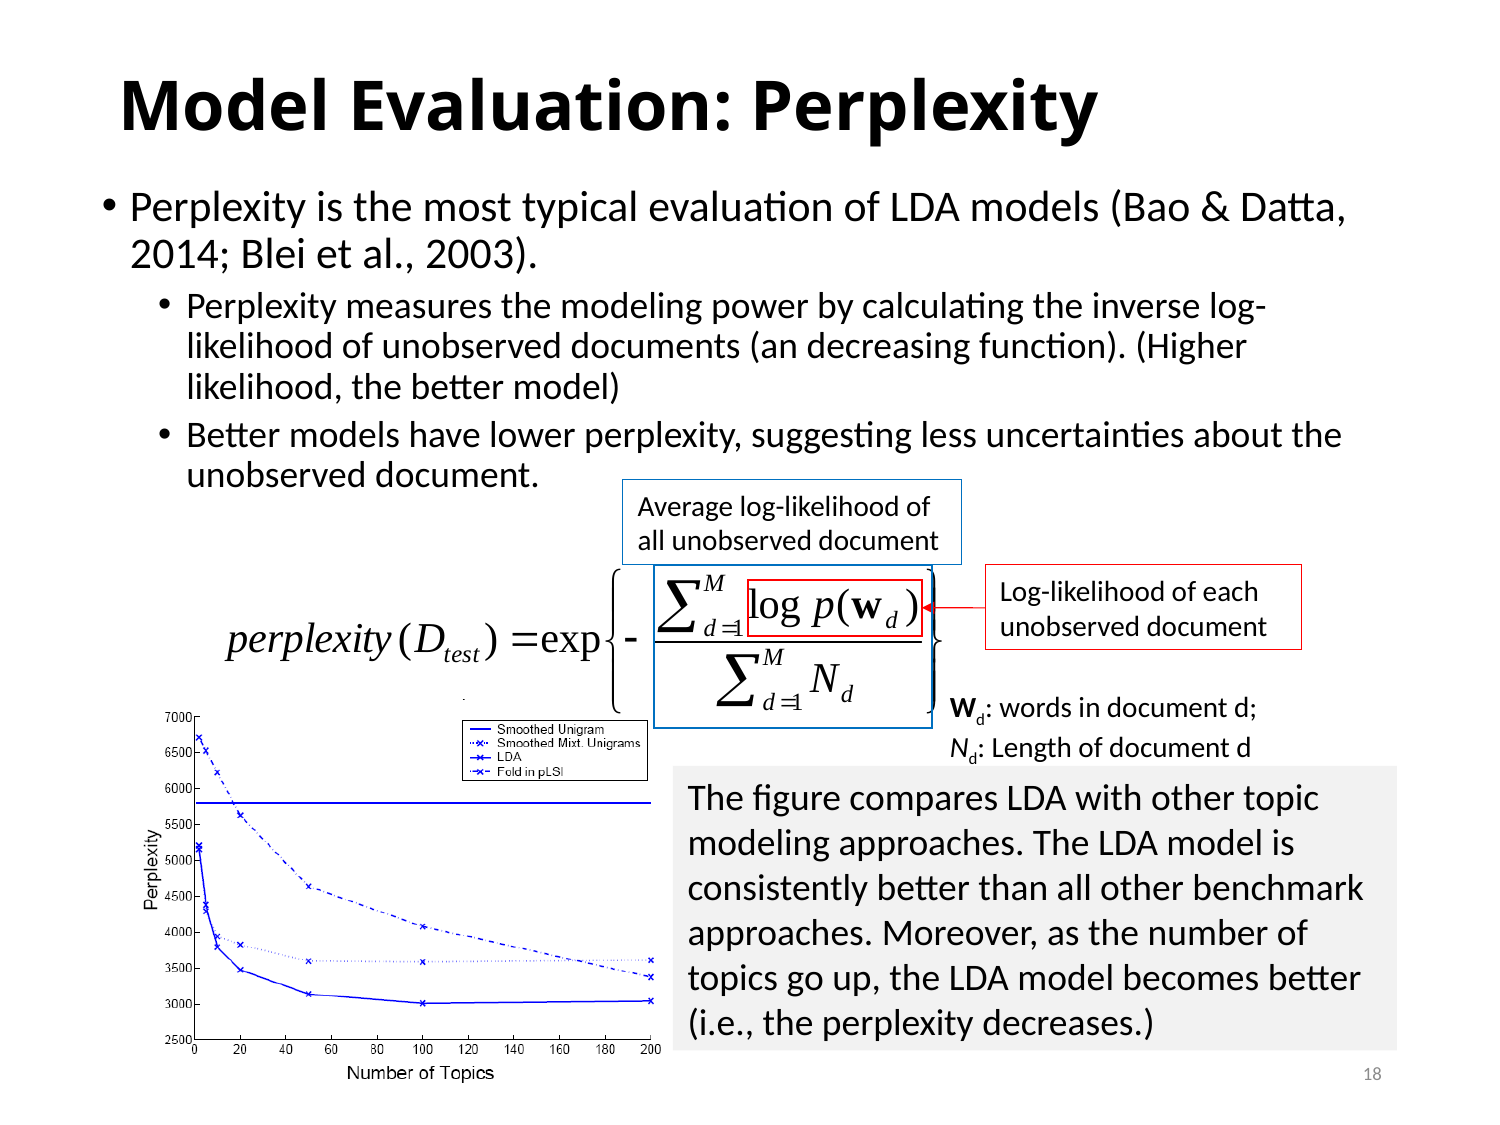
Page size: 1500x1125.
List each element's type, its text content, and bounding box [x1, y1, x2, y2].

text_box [215, 560, 950, 723]
title Model Evaluation: Perplexity [103, 0, 1397, 218]
text_box [701, 723, 933, 729]
text_box Average log-likelihood of all unobserved document [622, 479, 962, 565]
text_box The figure compares LDA with other topic modeling approaches. The LDA model is consistently better than all other benchmark approaches. Moreover, as the number of topics go up, the LDA model becomes better (i.e., the perplexity decreases.) [701, 765, 1397, 1051]
picture [130, 699, 701, 1090]
text_box Wd: words in document d; Nd: Length of document d [935, 681, 1273, 776]
text_box Log-likelihood of each unobserved document [985, 564, 1302, 650]
slide_number 18 [1059, 1042, 1397, 1103]
list Perplexity is the most typical evaluation of LDA models (Bao & Datta, 2014; Blei et al., 2003). Perplexity measures the modeling power by calculating the inverse log-likelihood of unobserved documents (an decreasing function). (Higher likelihood, the better model) Better models have lower perplexity, suggesting less uncertainties about the unobserved document. [86, 176, 1381, 578]
